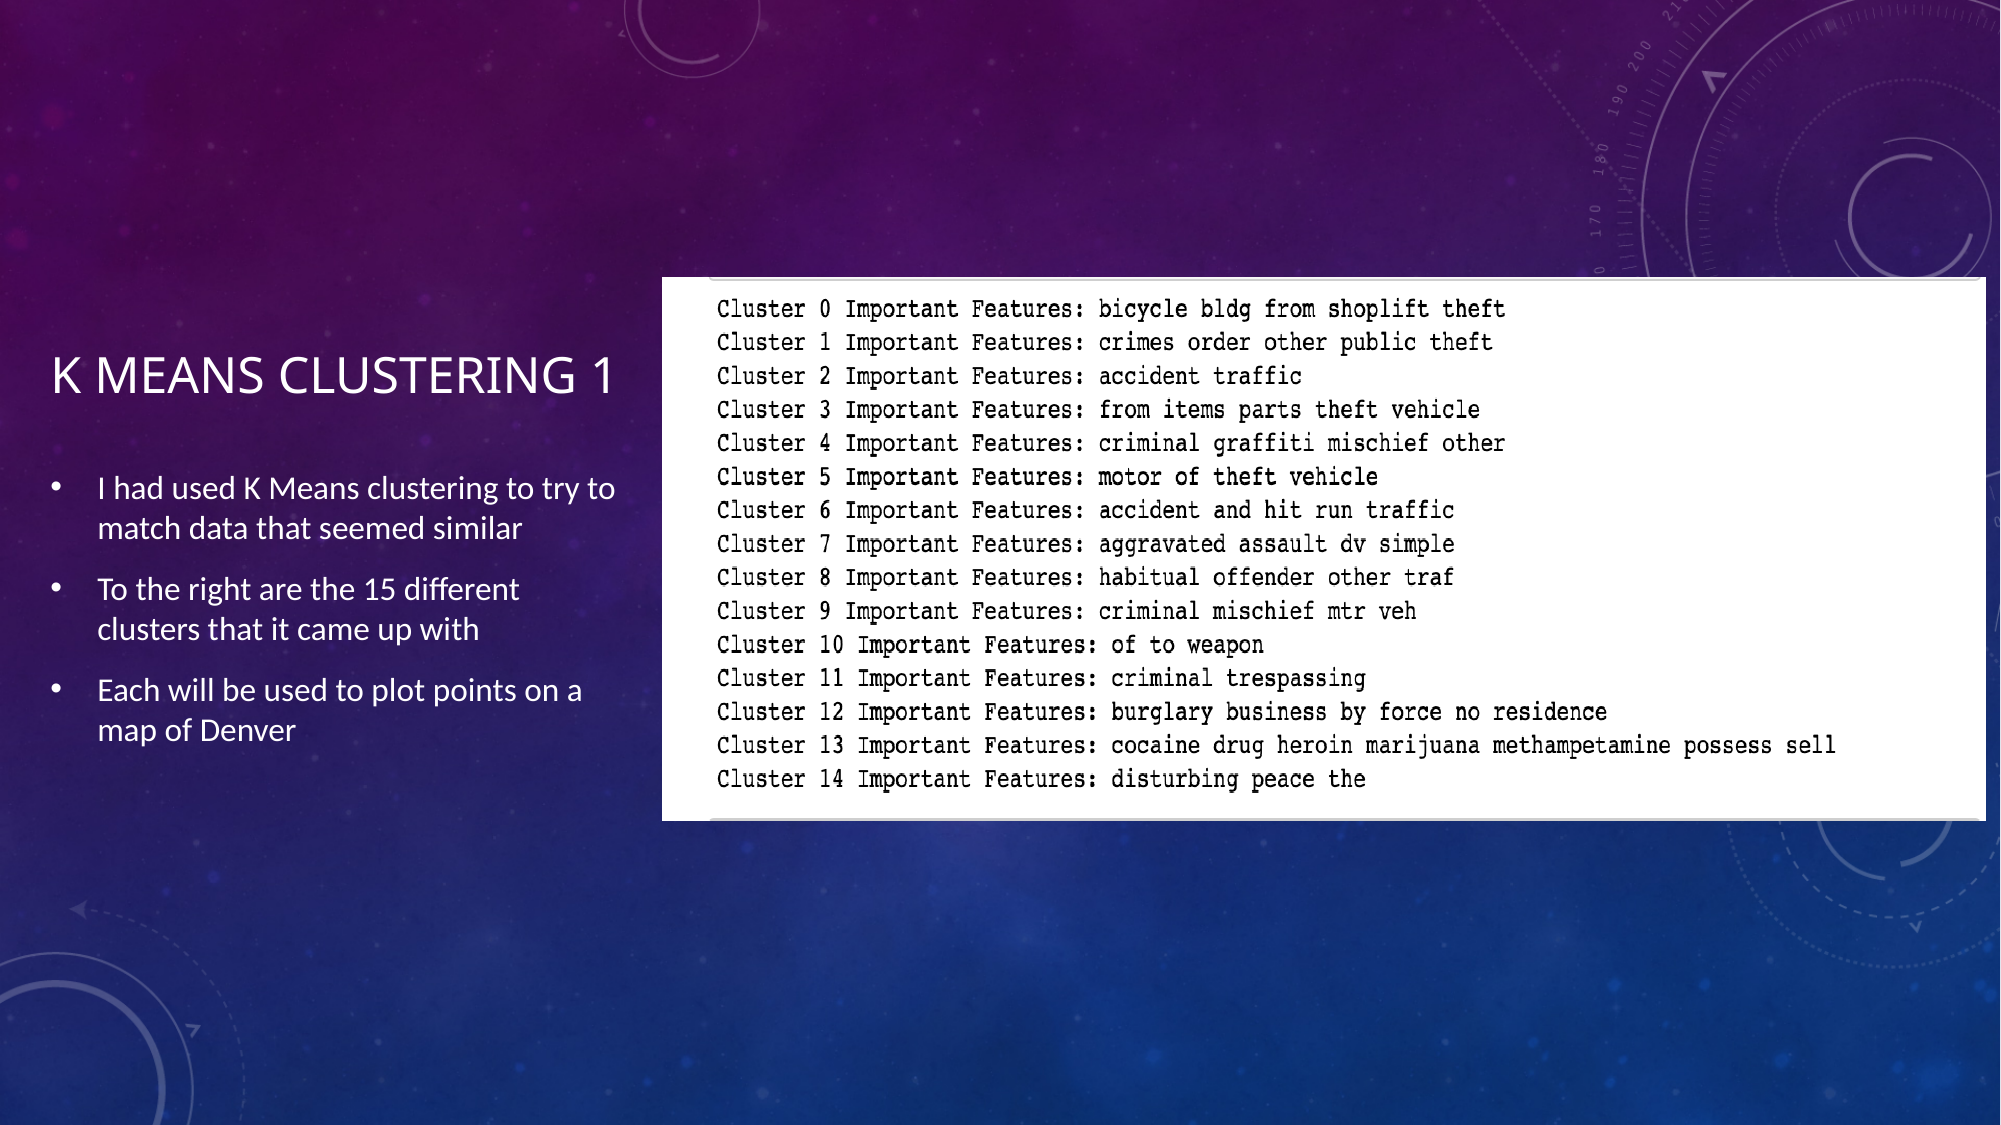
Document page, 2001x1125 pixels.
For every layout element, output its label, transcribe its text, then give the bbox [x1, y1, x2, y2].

list I had used K Means clustering to try to match data that seemed similar To the right are the 15 different clusters that it came up with Each will be used to plot points on a map of Denver [35, 459, 640, 890]
picture [0, 0, 2001, 1125]
title K Means clustering 1 [35, 186, 640, 412]
